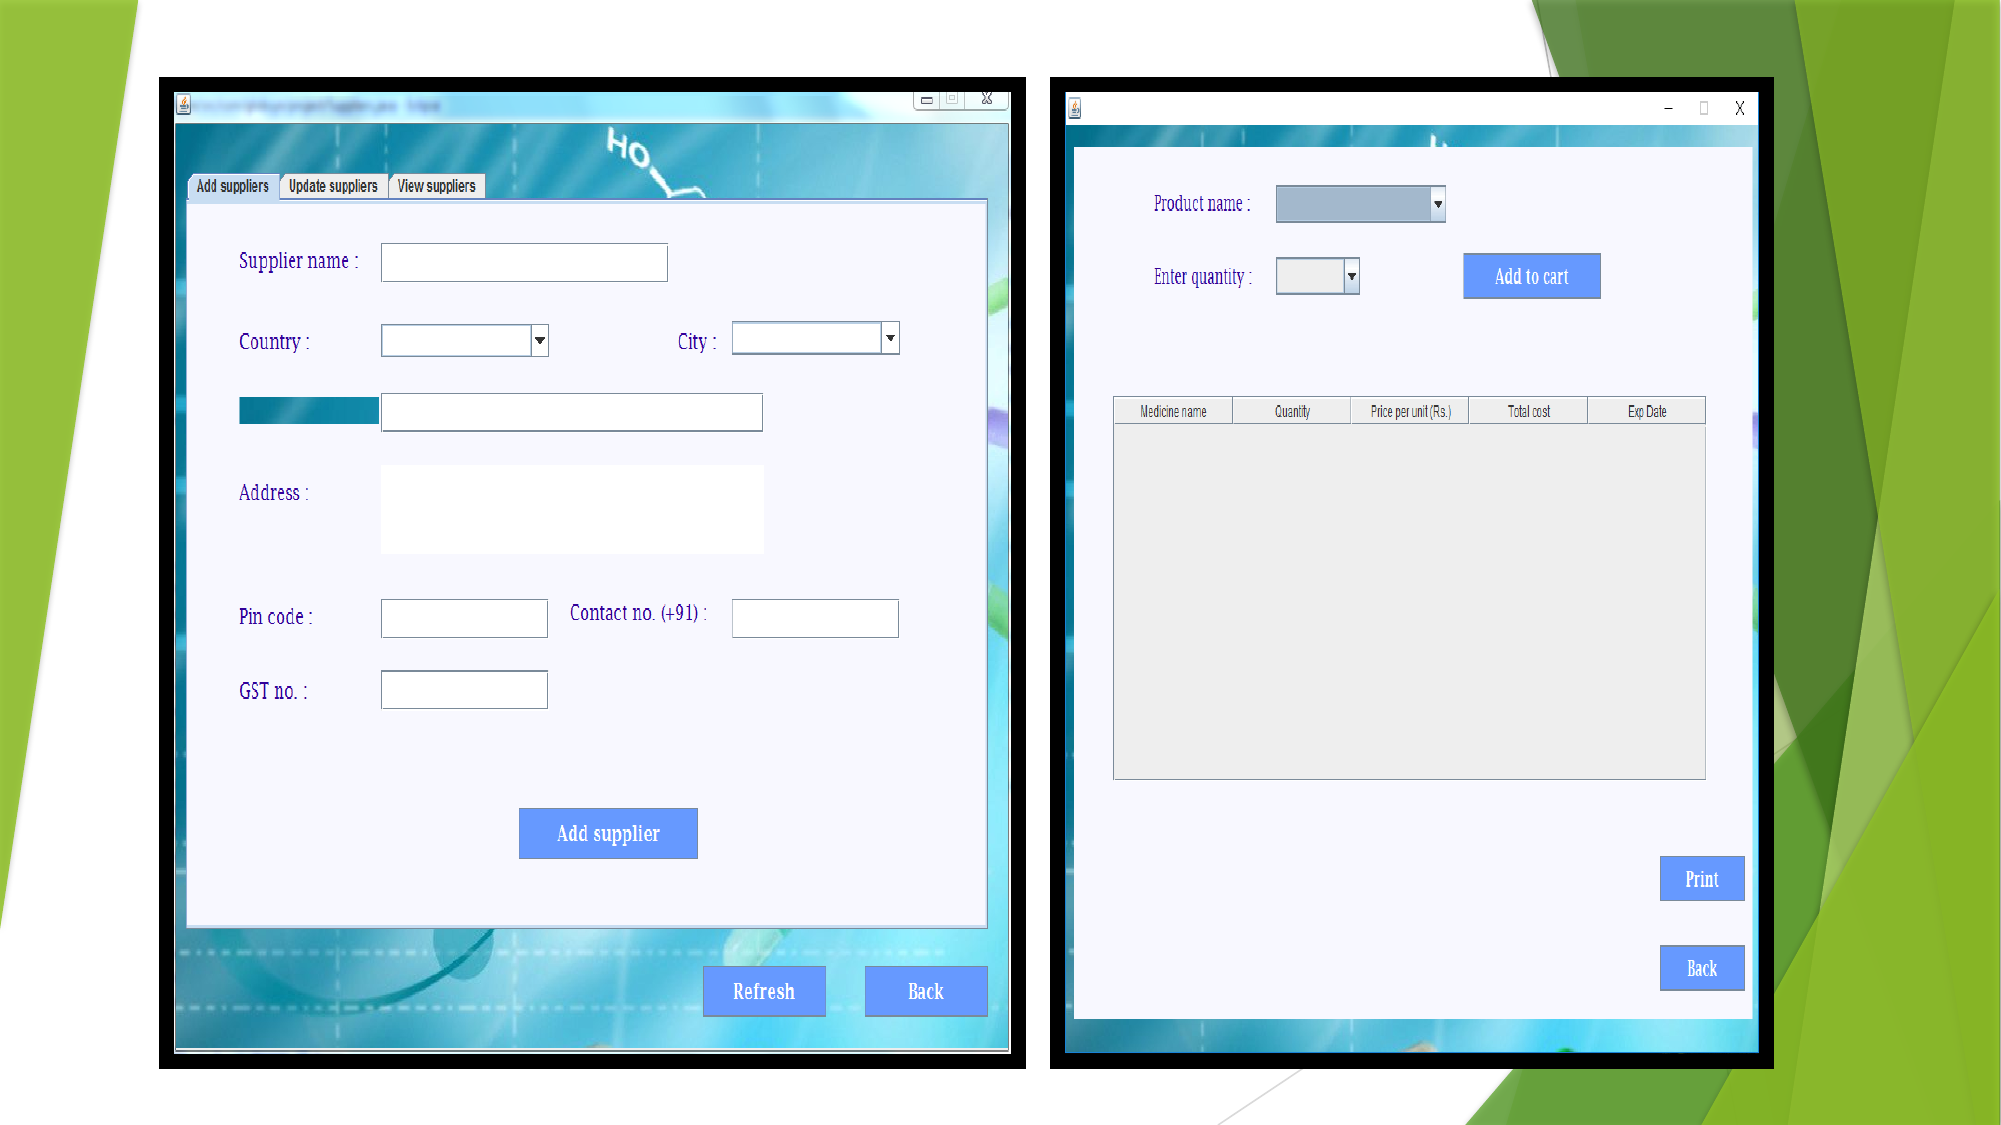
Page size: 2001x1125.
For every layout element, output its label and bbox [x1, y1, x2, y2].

picture [1064, 91, 1760, 1055]
picture [172, 91, 1012, 1055]
